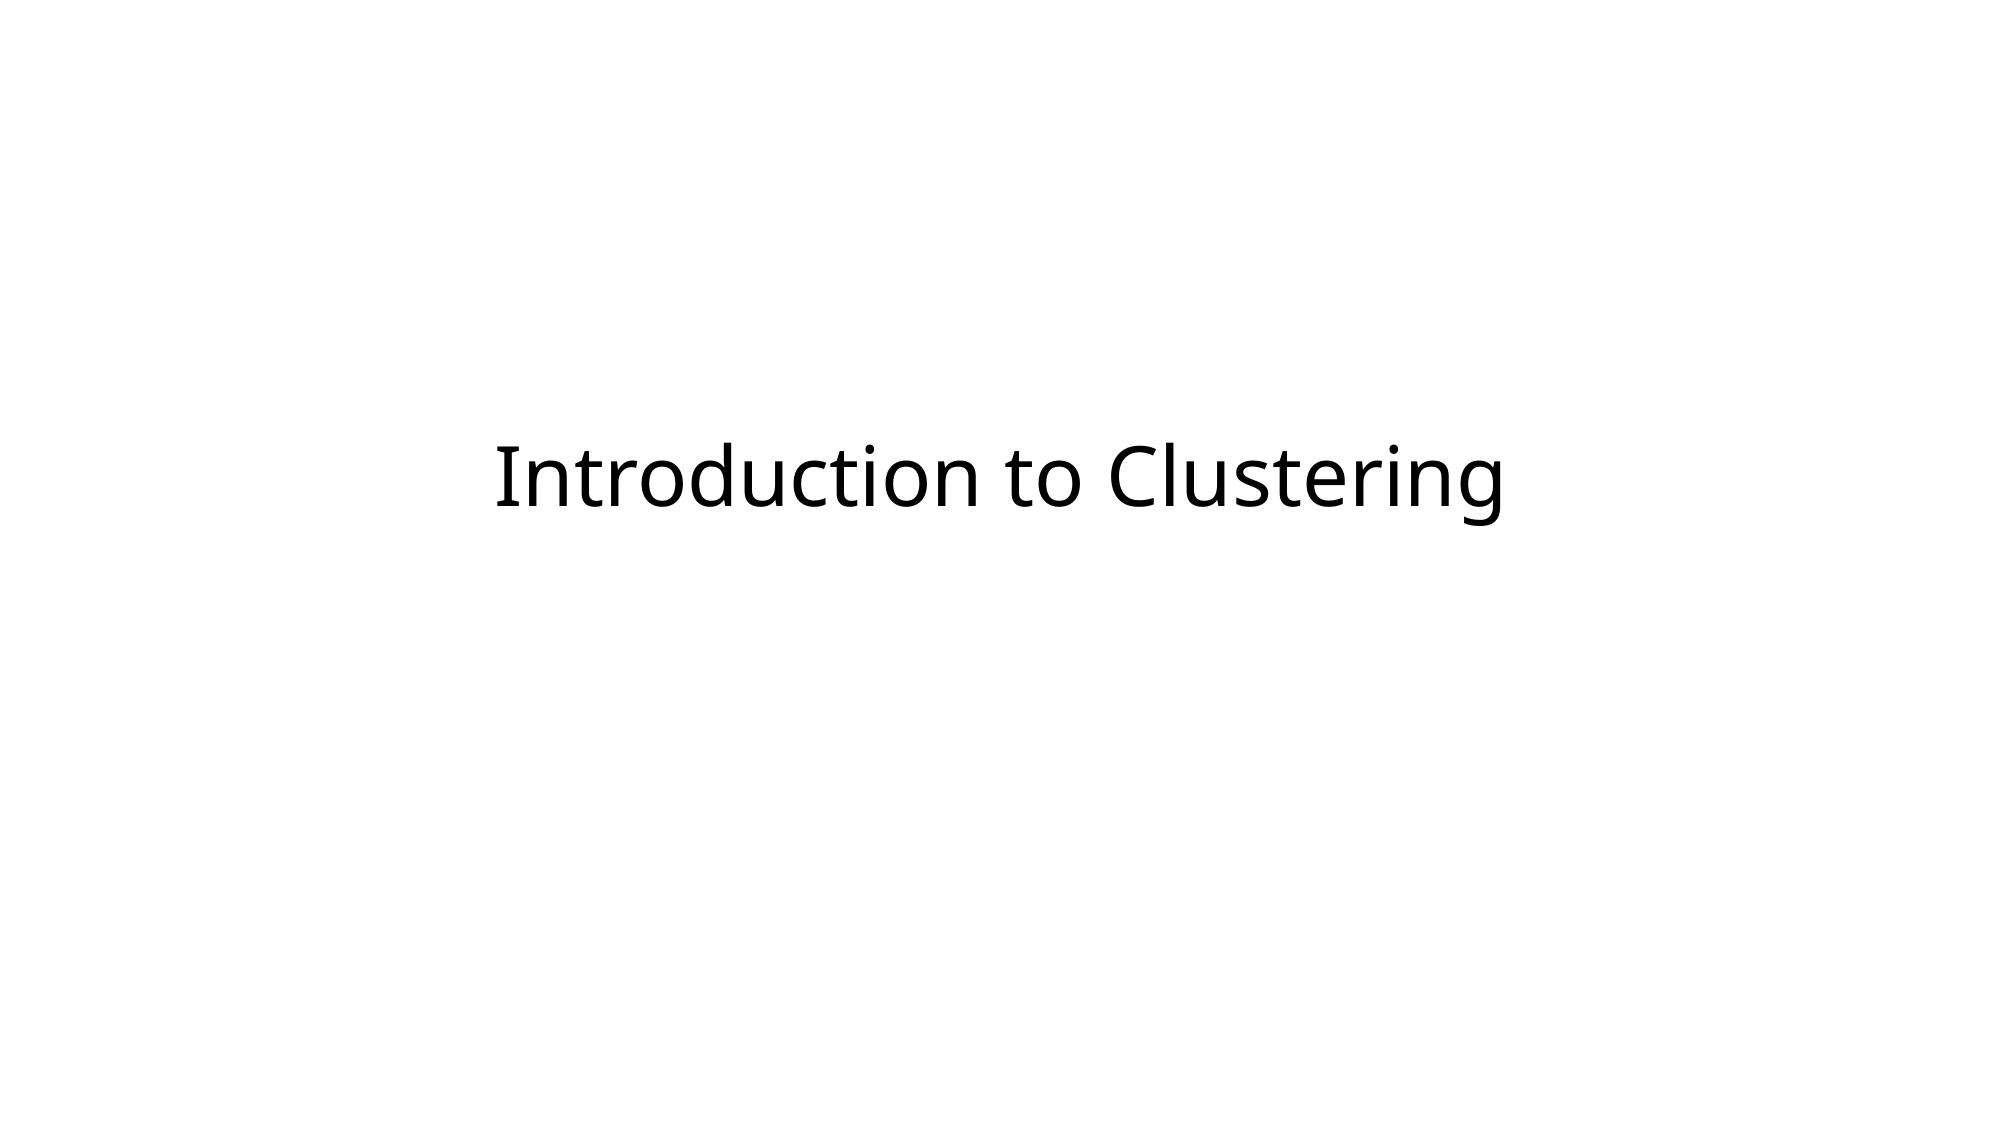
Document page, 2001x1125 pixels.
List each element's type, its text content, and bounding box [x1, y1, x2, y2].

title Introduction to Clustering [364, 394, 1640, 533]
